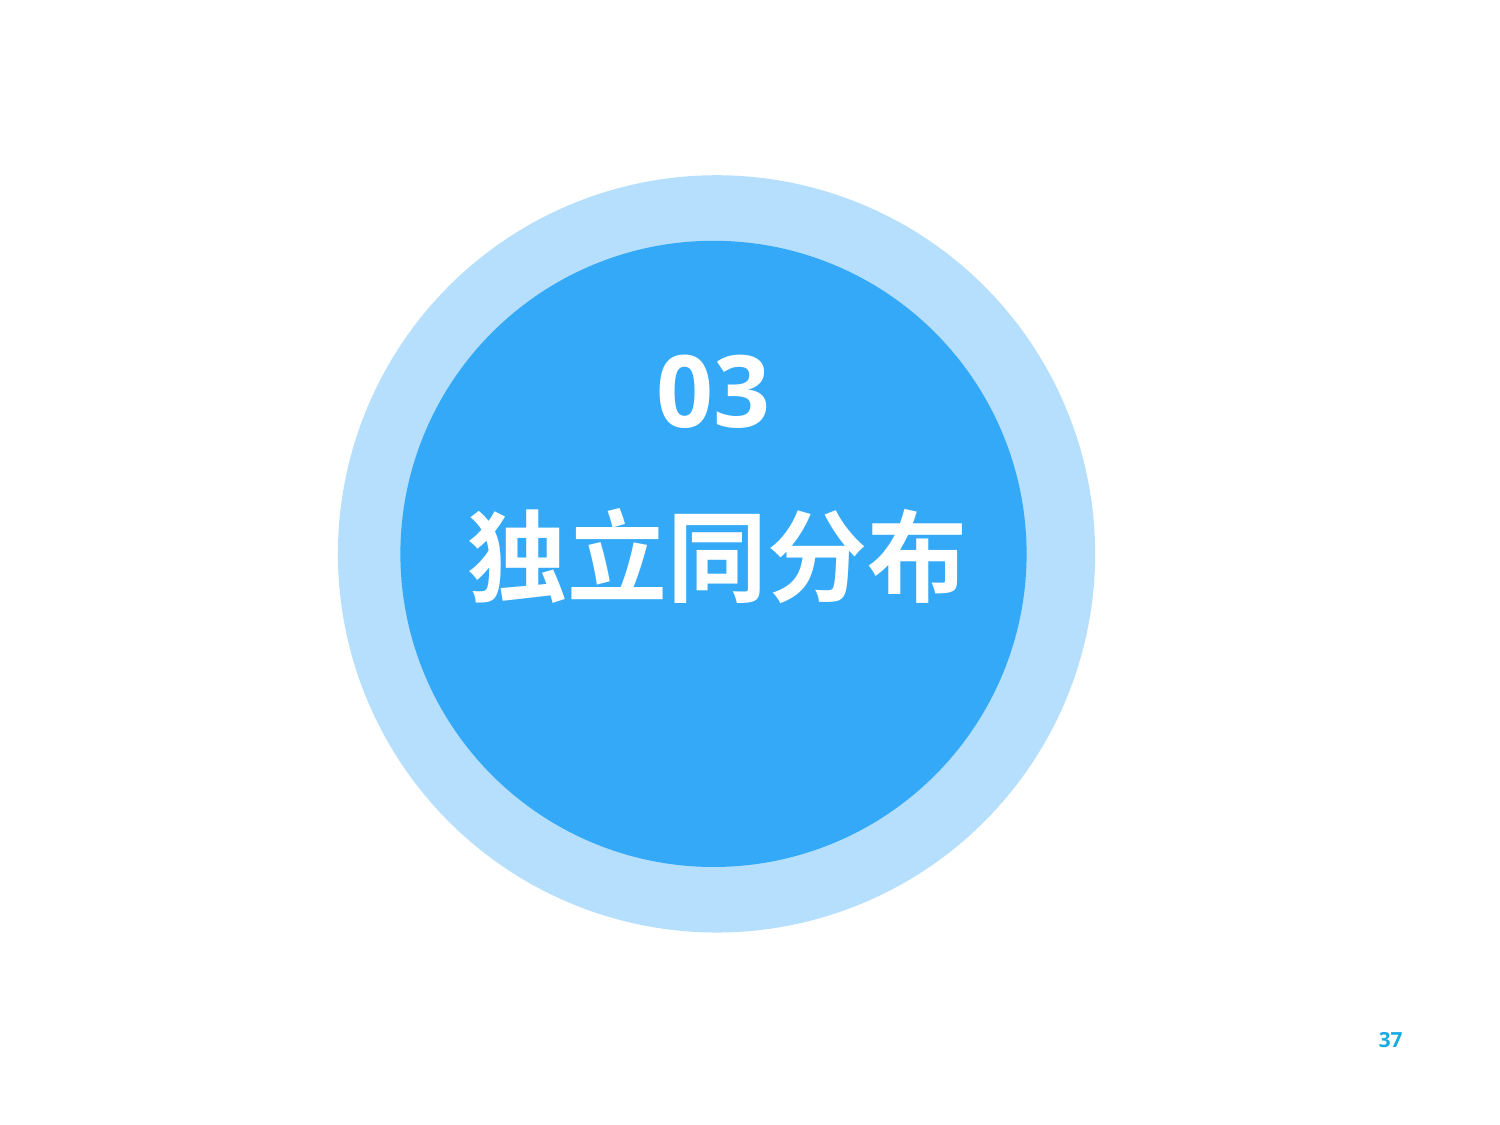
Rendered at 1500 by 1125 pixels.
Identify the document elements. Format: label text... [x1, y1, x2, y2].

slide_number 37 [1059, 1023, 1418, 1058]
subtitle 03 [482, 326, 945, 463]
title 独立同分布 [337, 462, 1097, 663]
